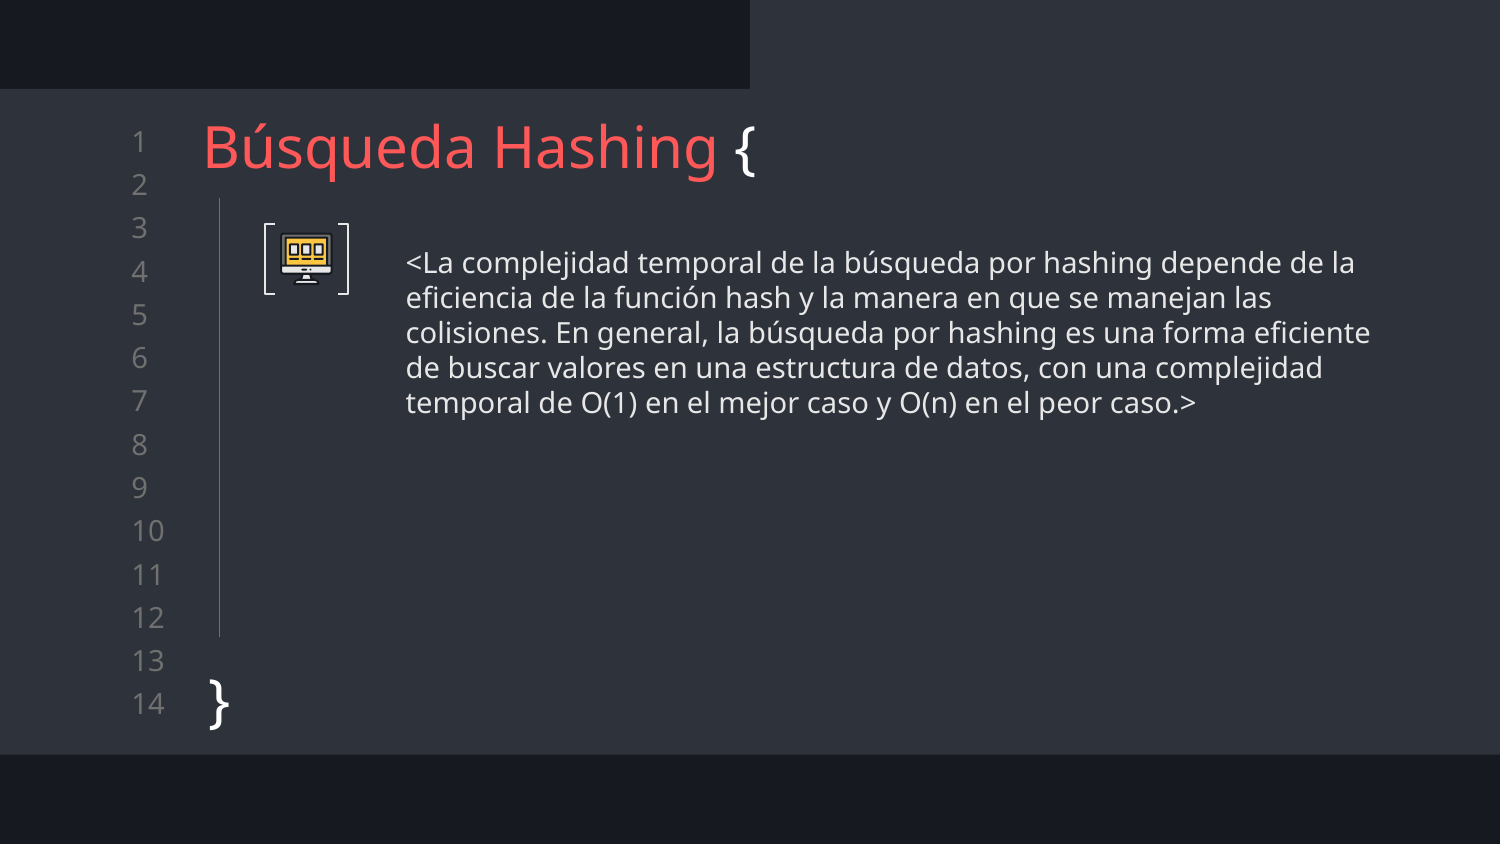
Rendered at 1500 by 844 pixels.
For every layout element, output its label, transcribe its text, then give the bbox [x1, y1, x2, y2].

subtitle <La complejidad temporal de la búsqueda por hashing depende de la eficiencia de la función hash y la manera en que se manejan las colisiones. En general, la búsqueda por hashing es una forma eficiente de buscar valores en una estructura de datos, con una complejidad temporal de O(1) en el mejor caso y O(n) en el peor caso.> [390, 198, 1391, 465]
title Búsqueda Hashing { [187, 101, 1121, 189]
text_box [265, 223, 349, 295]
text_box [177, 197, 262, 844]
